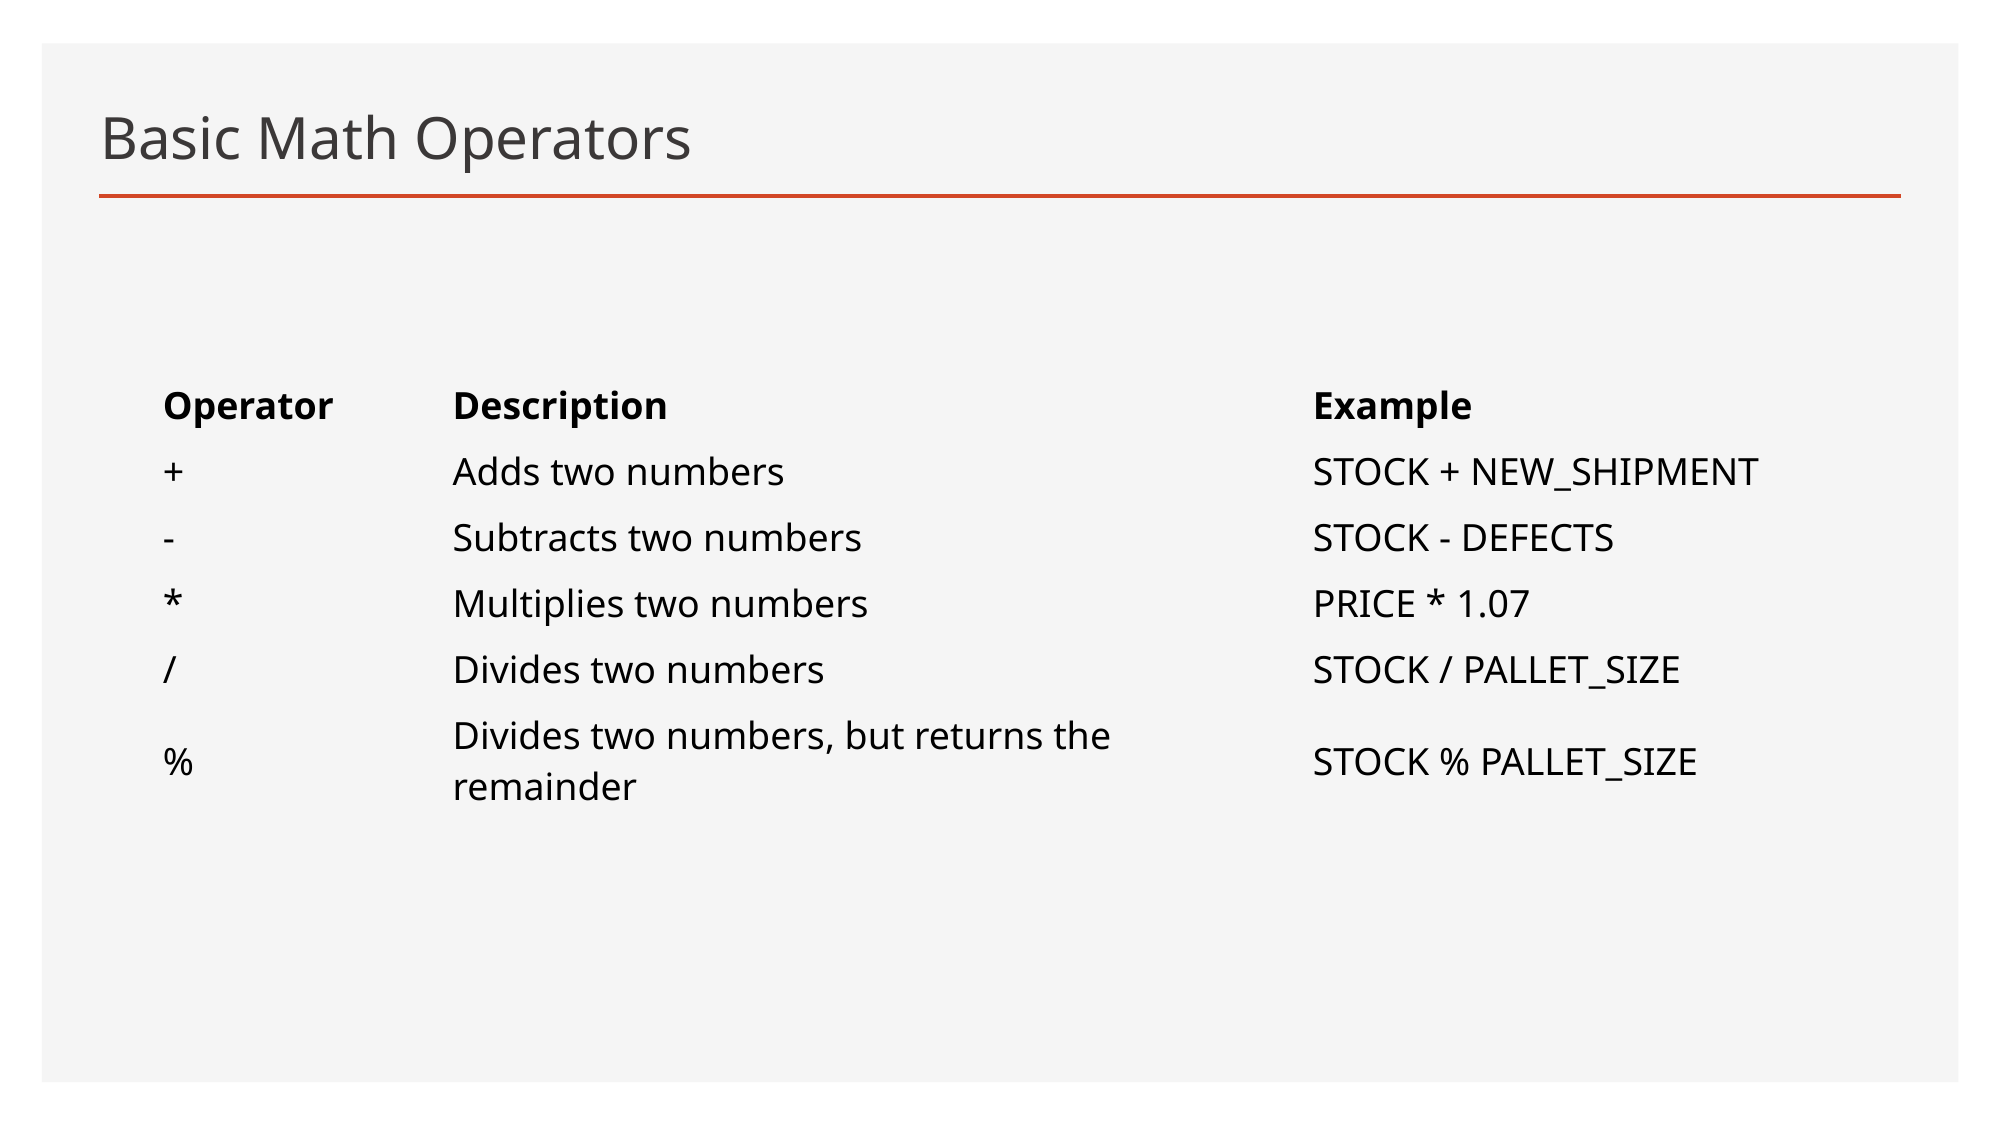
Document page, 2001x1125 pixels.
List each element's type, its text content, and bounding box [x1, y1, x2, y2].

table_cell Multiplies two numbers [438, 570, 1298, 636]
table_cell Subtracts two numbers [438, 504, 1298, 570]
table_cell STOCK - DEFECTS [1298, 504, 1873, 570]
table_cell + [148, 438, 438, 504]
table_cell STOCK % PALLET_SIZE [1298, 702, 1873, 819]
table_header Operator [148, 372, 438, 438]
table_cell PRICE * 1.07 [1298, 570, 1873, 636]
title Basic Math Operators [85, 73, 1089, 179]
table_cell Divides two numbers [438, 636, 1298, 702]
table_header Example [1298, 372, 1873, 438]
table_cell / [148, 636, 438, 702]
table_cell % [148, 702, 438, 819]
table_cell STOCK + NEW_SHIPMENT [1298, 438, 1873, 504]
table_cell * [148, 570, 438, 636]
table_cell Adds two numbers [438, 438, 1298, 504]
table_cell STOCK / PALLET_SIZE [1298, 636, 1873, 702]
table_header Description [438, 372, 1298, 438]
table_cell - [148, 504, 438, 570]
table_cell Divides two numbers, but returns the remainder [438, 702, 1298, 819]
